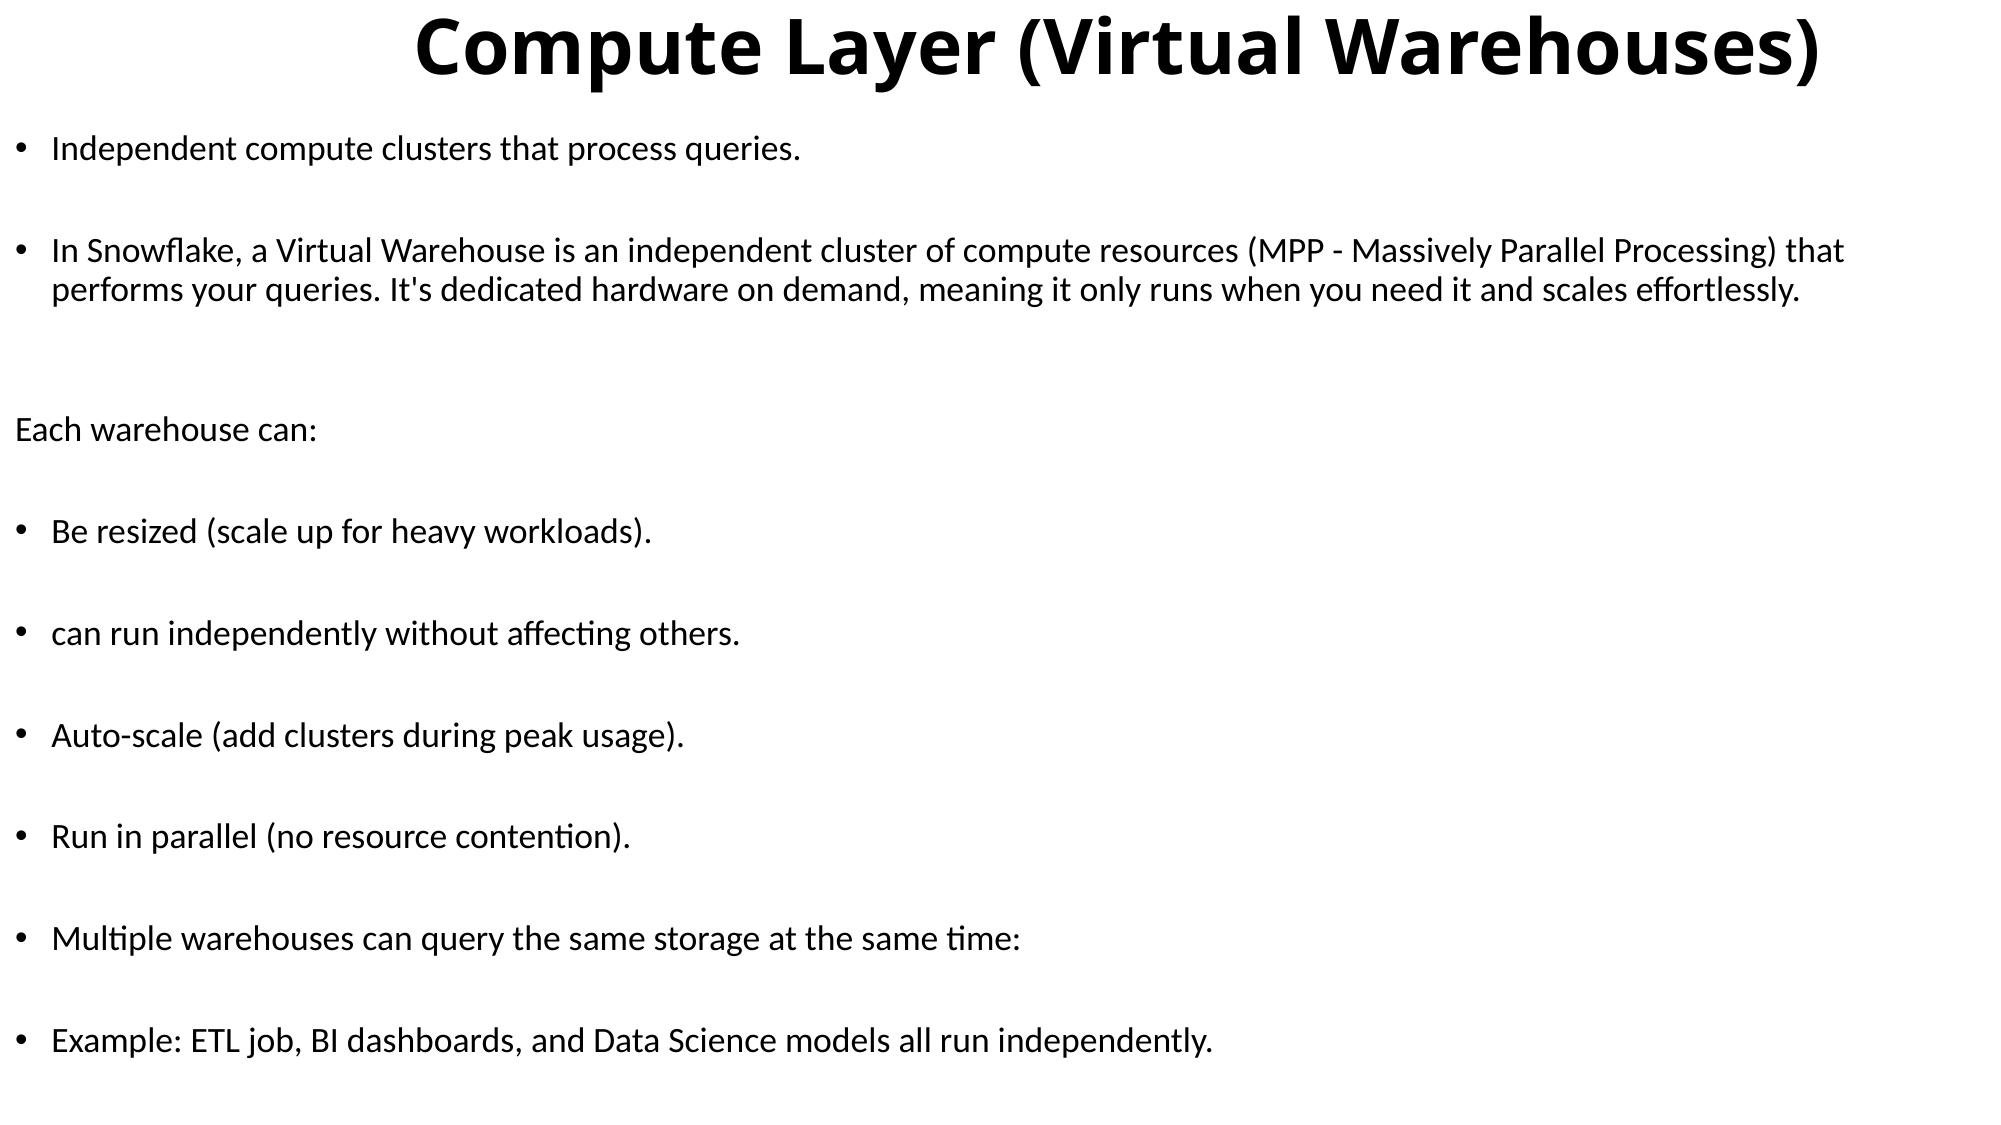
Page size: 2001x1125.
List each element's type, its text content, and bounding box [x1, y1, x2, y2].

title Compute Layer (Virtual Warehouses) [398, 0, 2000, 99]
list Independent compute clusters that process queries. ​In Snowflake, a Virtual Warehouse is an independent cluster of compute resources (MPP - Massively Parallel Processing) that performs your queries. It's dedicated hardware on demand, meaning it only runs when you need it and scales effortlessly. Each warehouse can: Be resized (scale up for heavy workloads). can run independently without affecting others. Auto-scale (add clusters during peak usage). Run in parallel (no resource contention). Multiple warehouses can query the same storage at the same time: Example: ETL job, BI dashboards, and Data Science models all run independently. [0, 122, 2000, 1083]
